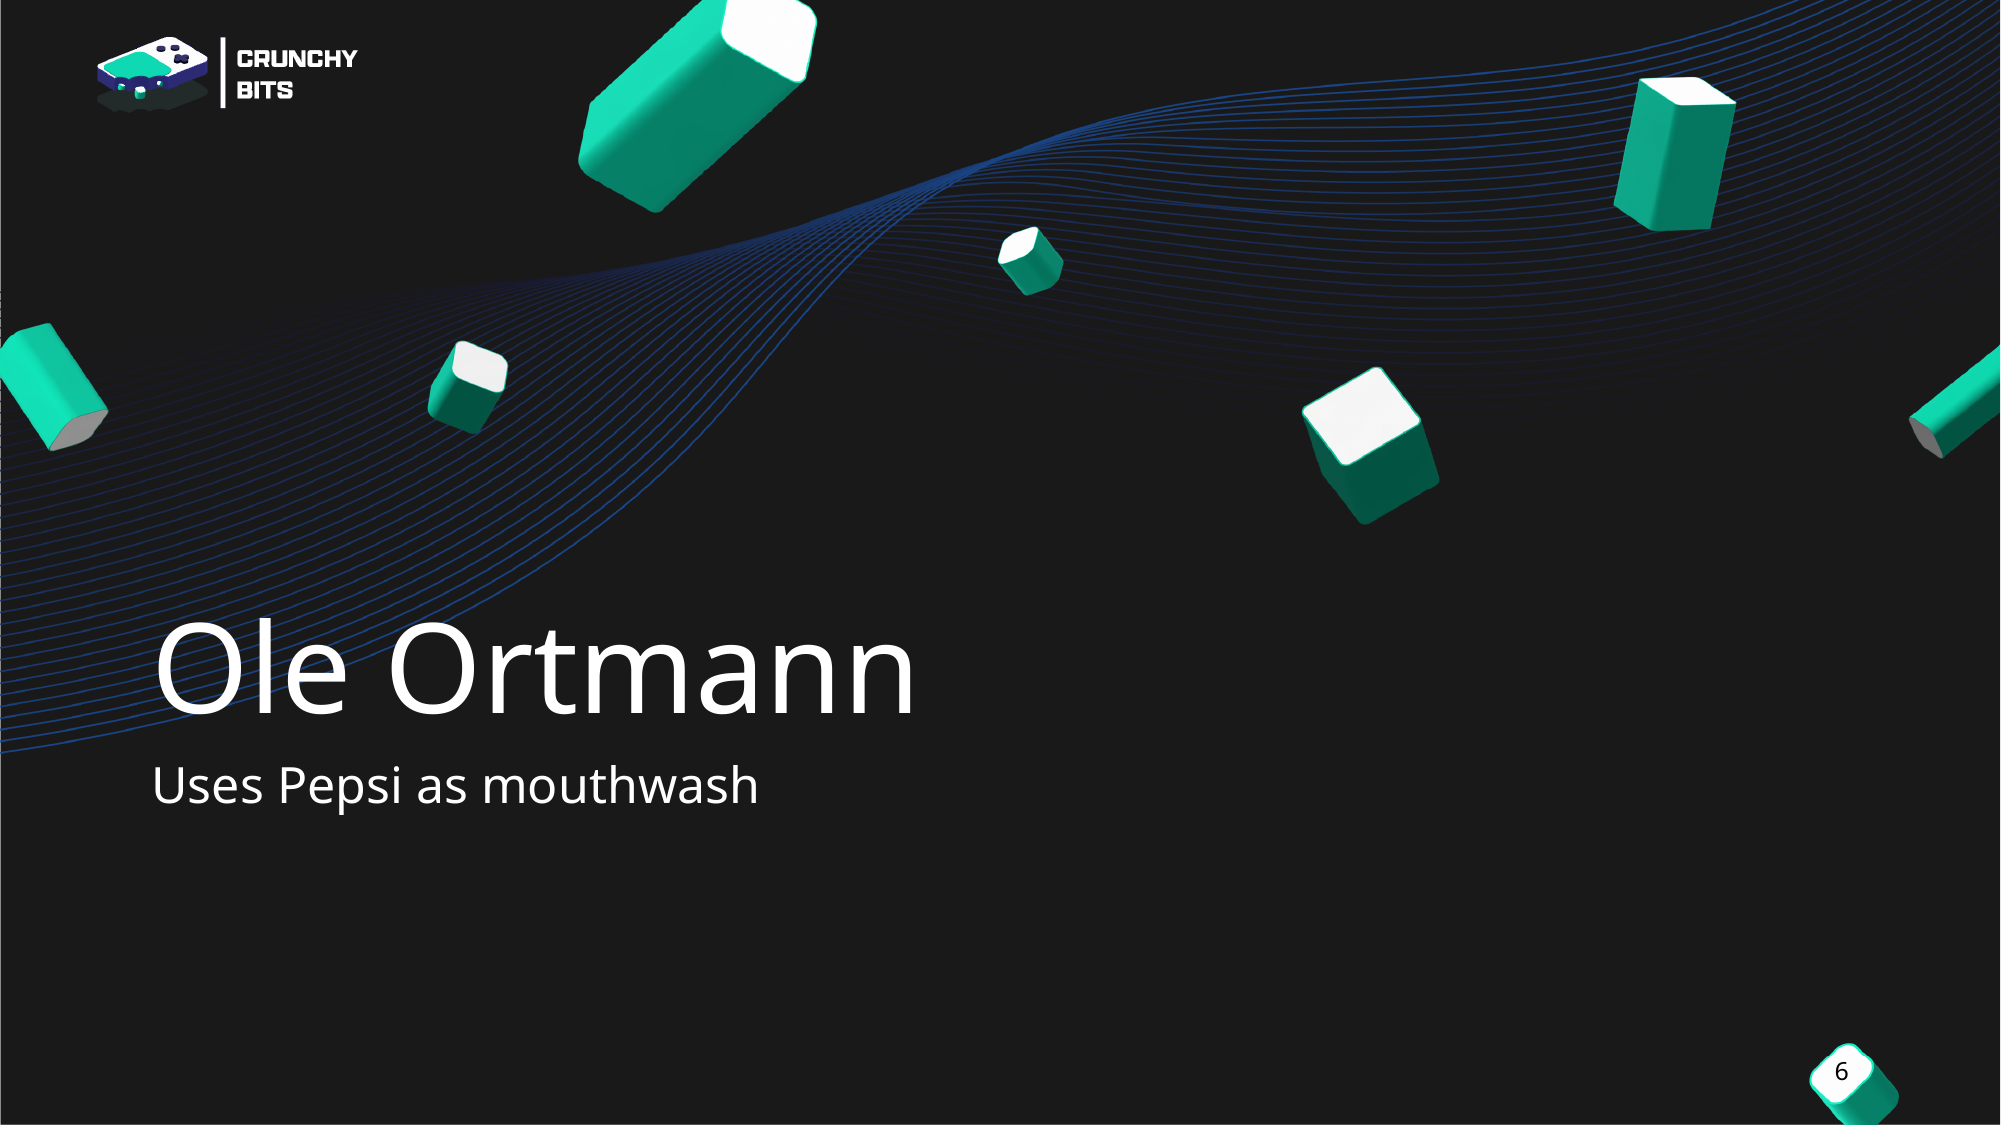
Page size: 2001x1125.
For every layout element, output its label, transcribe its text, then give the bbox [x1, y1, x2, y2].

title Ole Ortmann [136, 280, 1862, 749]
slide_number 6 [1789, 1042, 1894, 1103]
list Uses Pepsi as mouthwash [136, 752, 1862, 999]
picture [0, 0, 2001, 1125]
